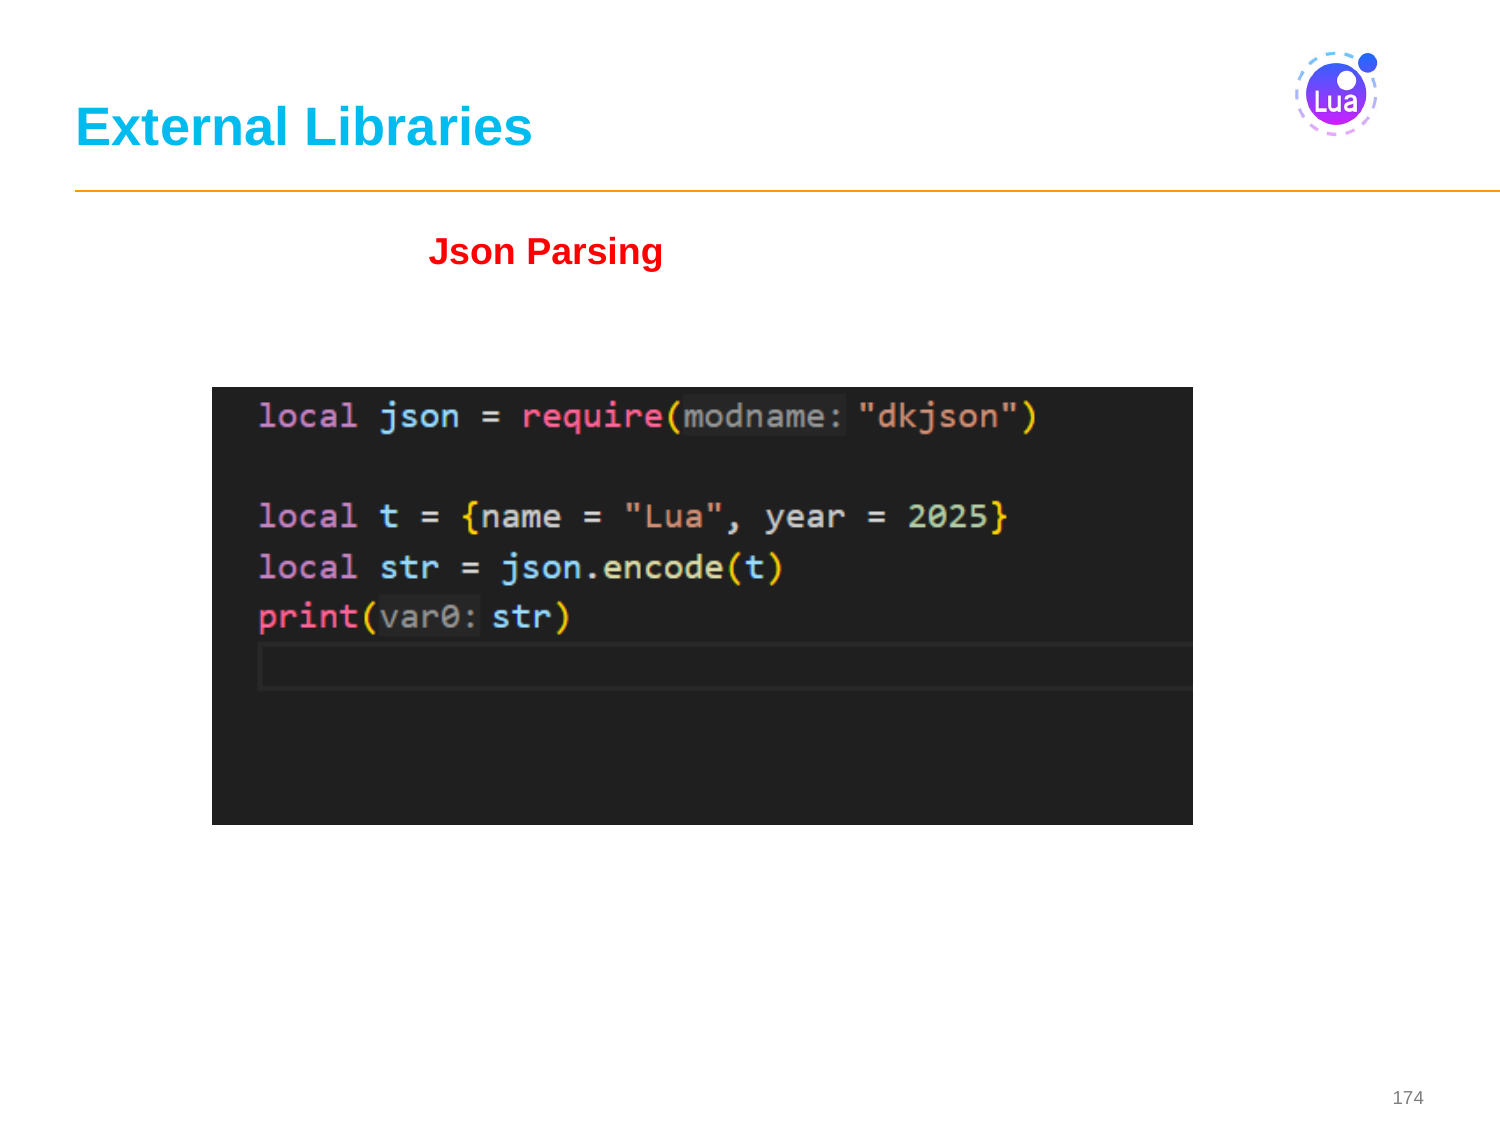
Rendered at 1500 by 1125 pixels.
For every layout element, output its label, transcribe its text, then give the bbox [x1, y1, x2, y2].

picture [212, 387, 1194, 826]
text_box Json Parsing [413, 219, 680, 280]
title External Libraries [75, 27, 1422, 157]
